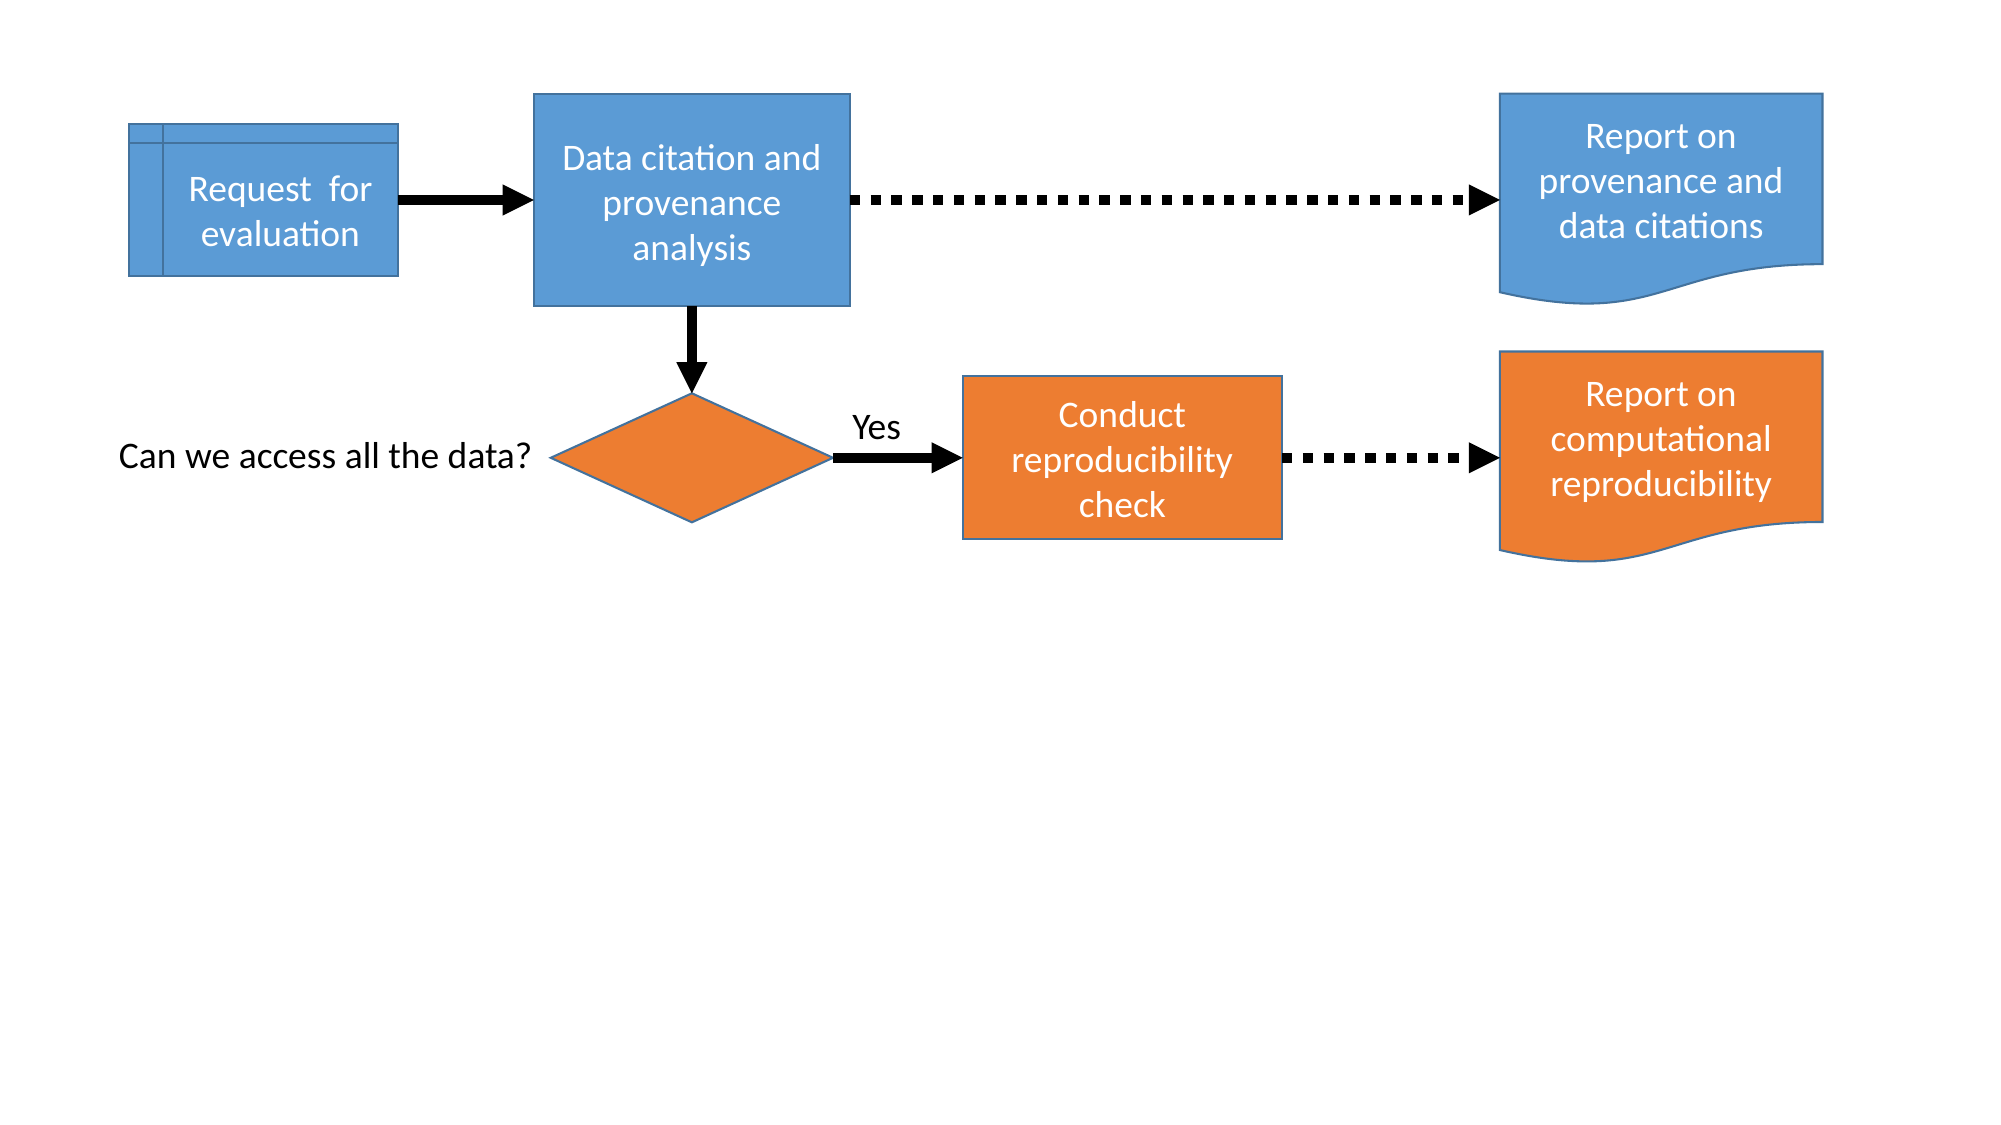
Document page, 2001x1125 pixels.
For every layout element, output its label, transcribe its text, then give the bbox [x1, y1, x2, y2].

text_box Conduct reproducibility check [962, 375, 1283, 540]
text_box Can we access all the data? [104, 423, 548, 484]
text_box Request for evaluation [128, 123, 399, 277]
text_box Data citation and provenance analysis [533, 93, 851, 307]
text_box Report on computational reproducibility [1498, 350, 1824, 563]
text_box Report on provenance and data citations [1498, 92, 1824, 305]
text_box [548, 392, 833, 524]
text_box Yes [837, 394, 917, 455]
